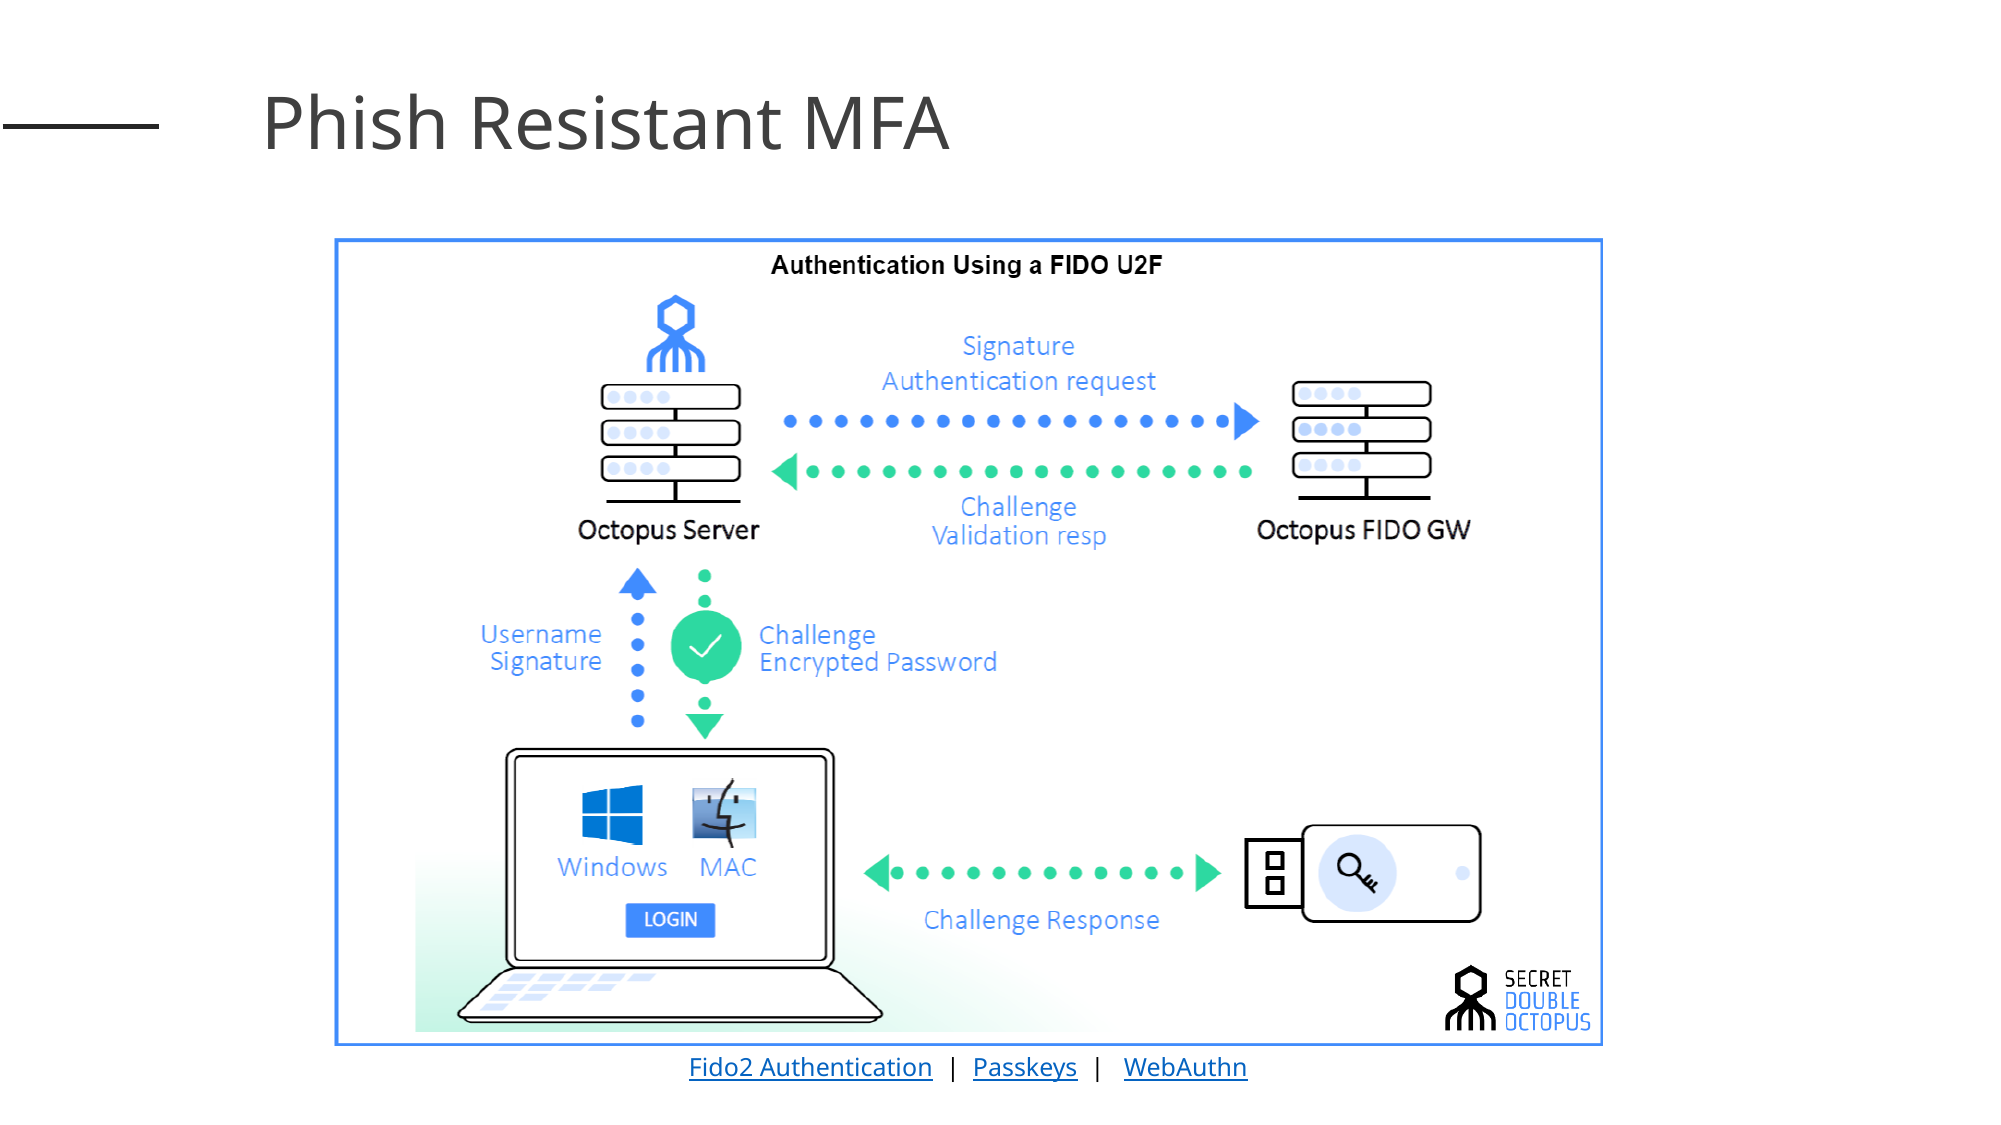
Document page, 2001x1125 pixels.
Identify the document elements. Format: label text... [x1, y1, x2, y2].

text_box Phish Resistant MFA [246, 81, 1058, 172]
text_box Fido2 Authentication | Passkeys | WebAuthn [334, 1046, 1603, 1094]
picture [334, 238, 1603, 1046]
